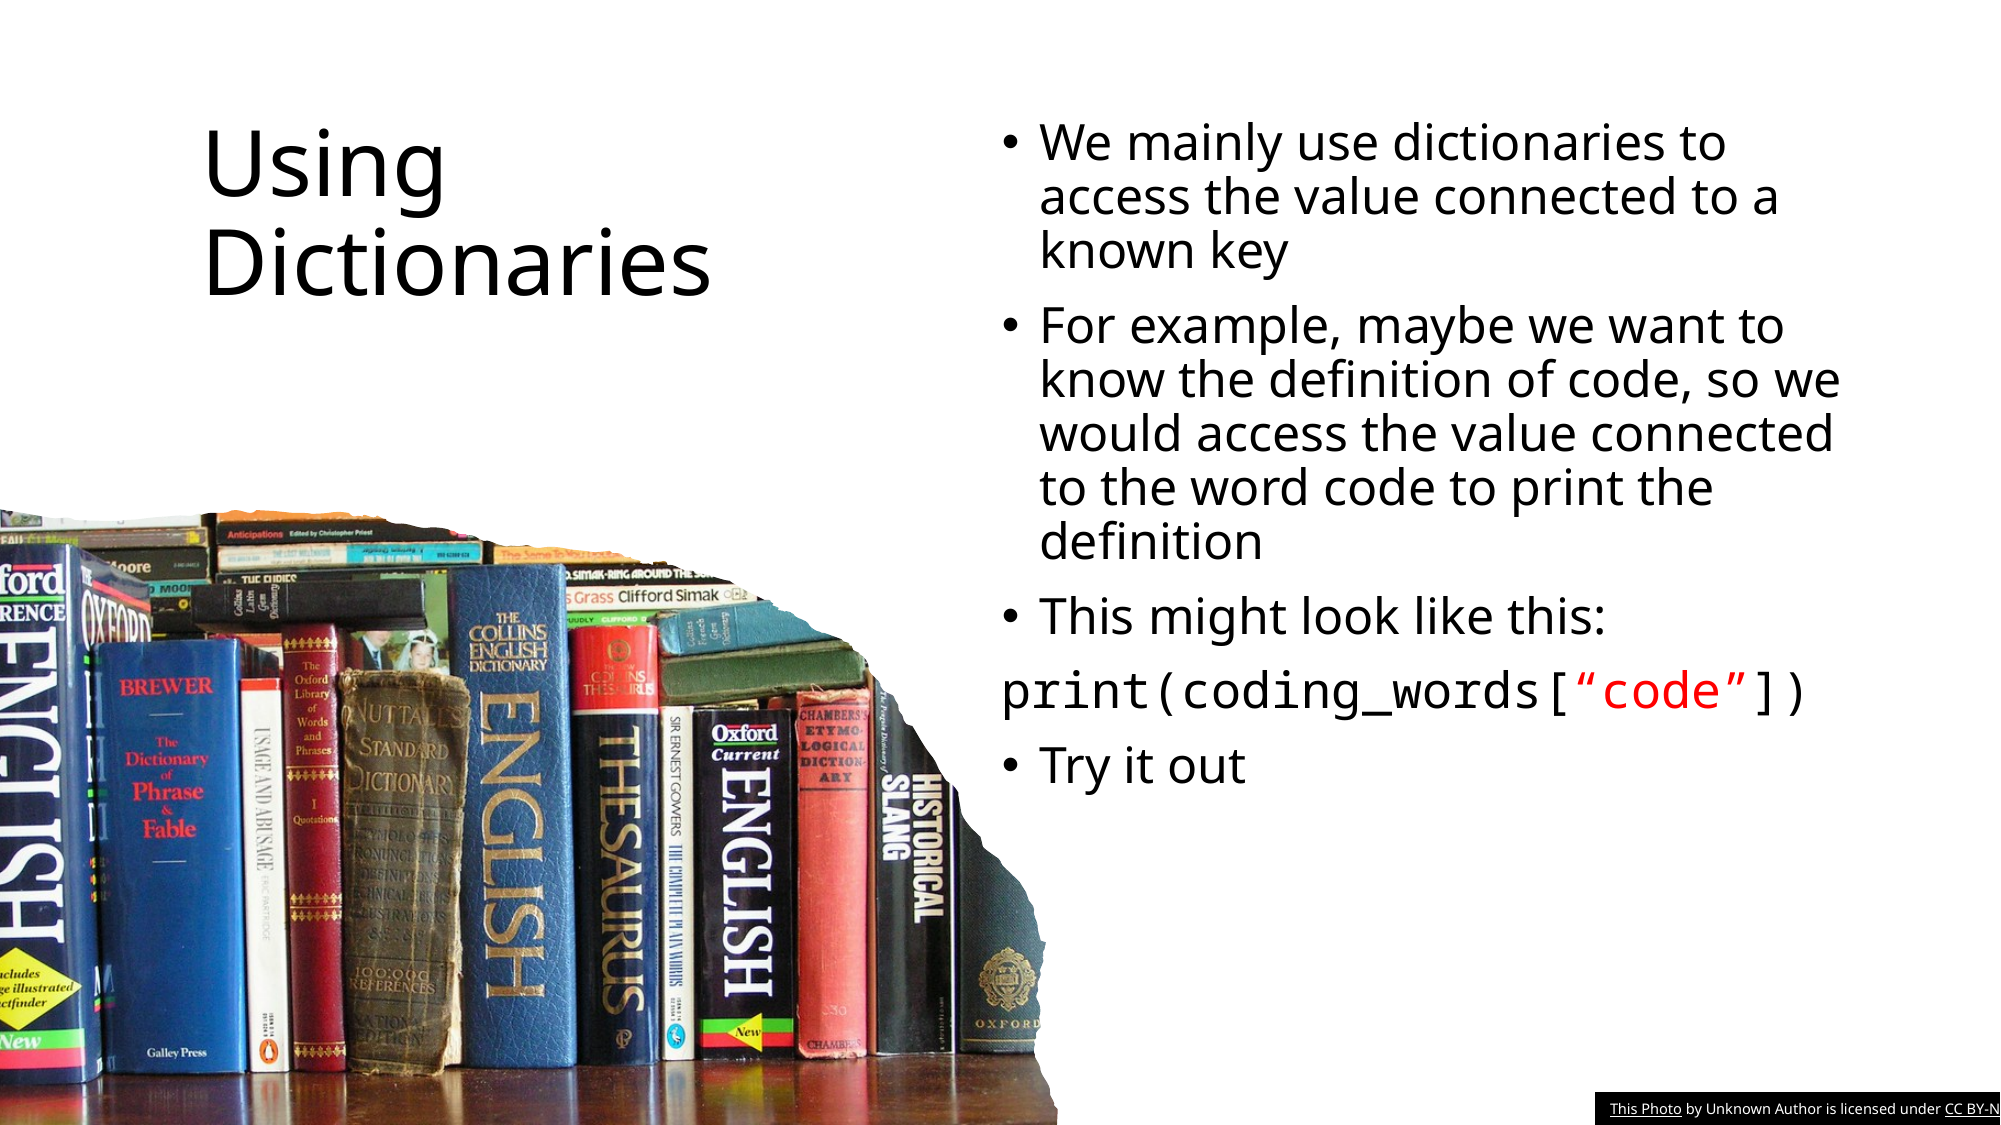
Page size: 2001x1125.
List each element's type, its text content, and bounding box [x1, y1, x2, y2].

list We mainly use dictionaries to access the value connected to a known key For example, maybe we want to know the definition of code, so we would access the value connected to the word code to print the definition This might look like this: print(coding_words[“code”]) Try it out [986, 110, 1863, 1004]
text_box This Photo by Unknown Author is licensed under CC BY-NC [1595, 1092, 2000, 1125]
title Using Dictionaries [186, 110, 955, 463]
picture [0, 508, 1059, 1125]
